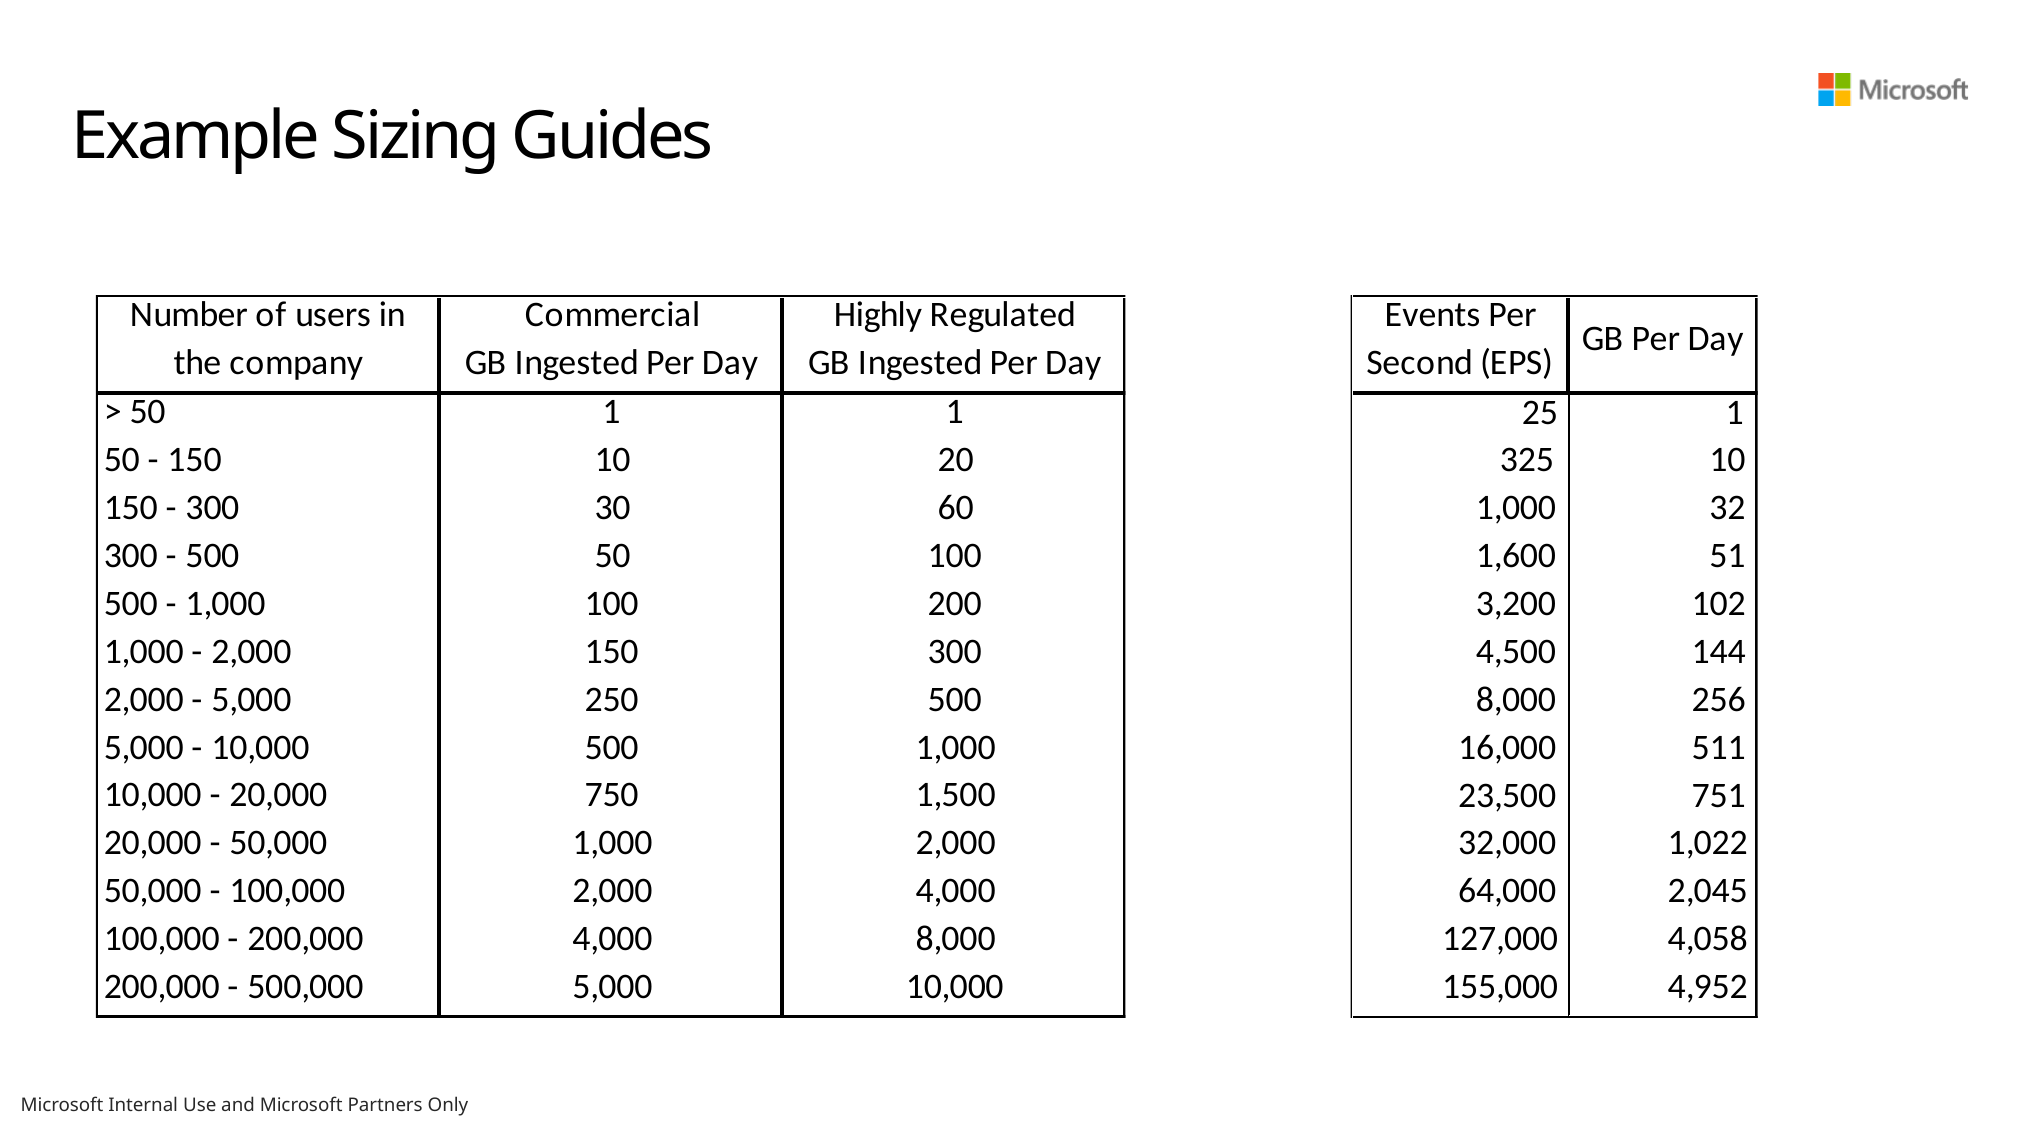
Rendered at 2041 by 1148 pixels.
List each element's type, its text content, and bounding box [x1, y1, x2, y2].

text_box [95, 295, 1128, 1020]
title Example Sizing Guides [71, 73, 1969, 201]
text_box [1350, 295, 1760, 1020]
